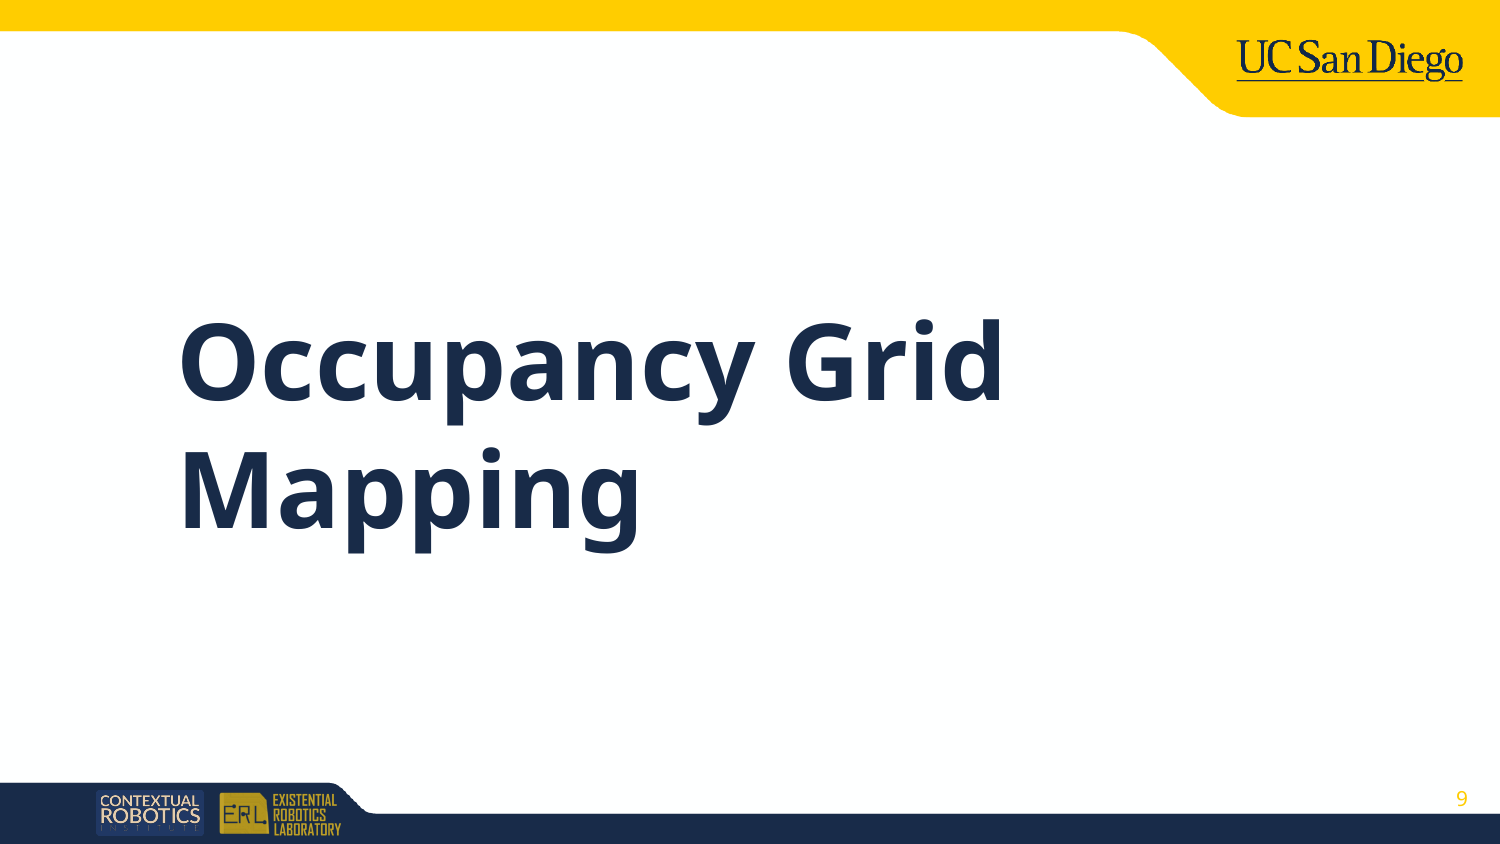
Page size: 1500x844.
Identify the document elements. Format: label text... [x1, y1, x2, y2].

slide_number 9 [1392, 767, 1483, 833]
title Occupancy Grid Mapping [161, 168, 1183, 675]
picture [0, 0, 1500, 844]
